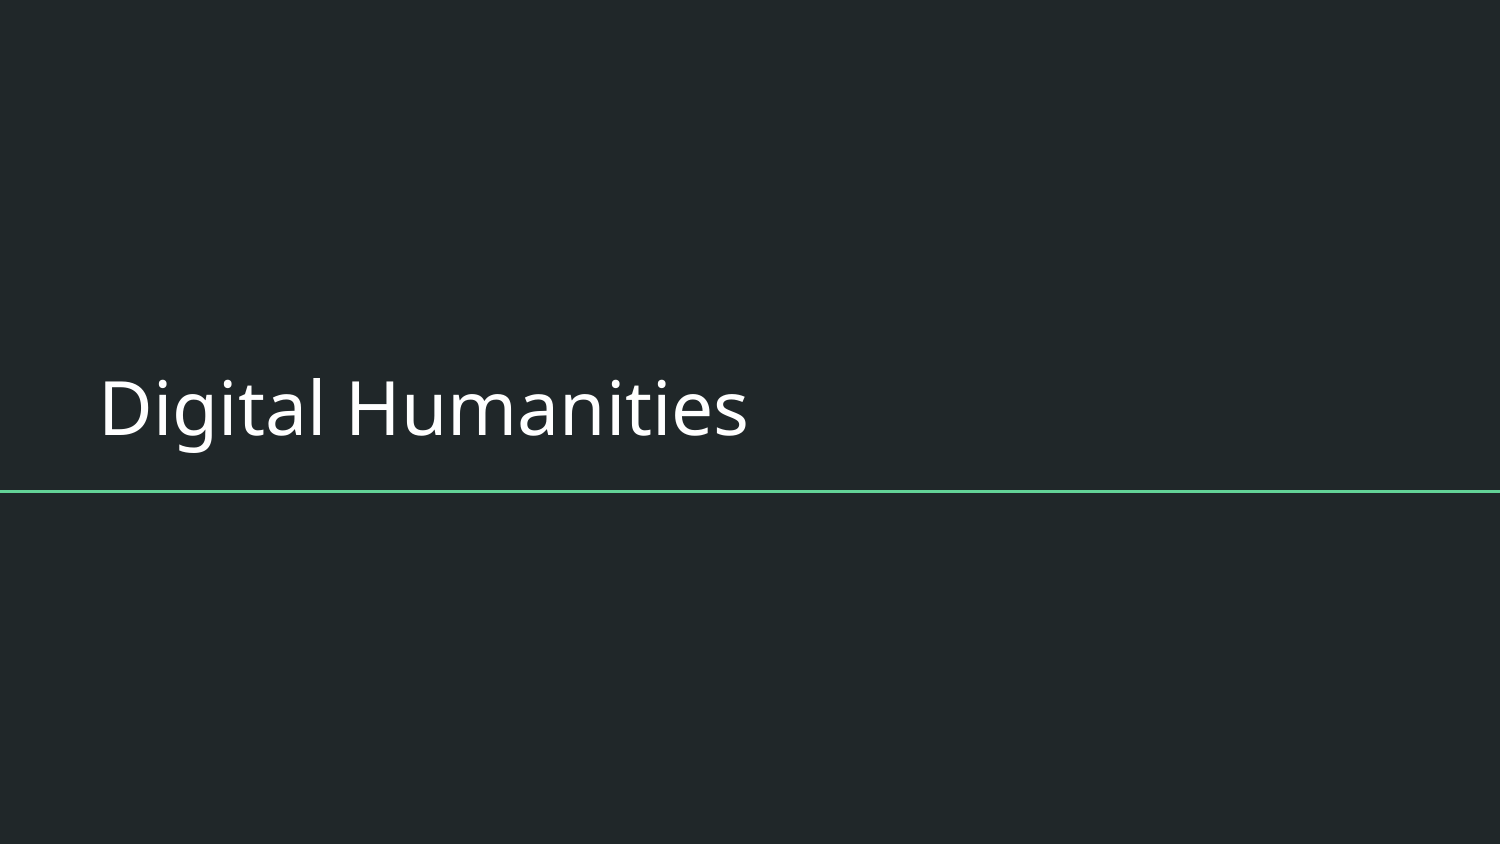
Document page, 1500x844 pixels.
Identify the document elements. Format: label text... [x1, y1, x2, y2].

title Digital Humanities [83, 337, 1417, 466]
